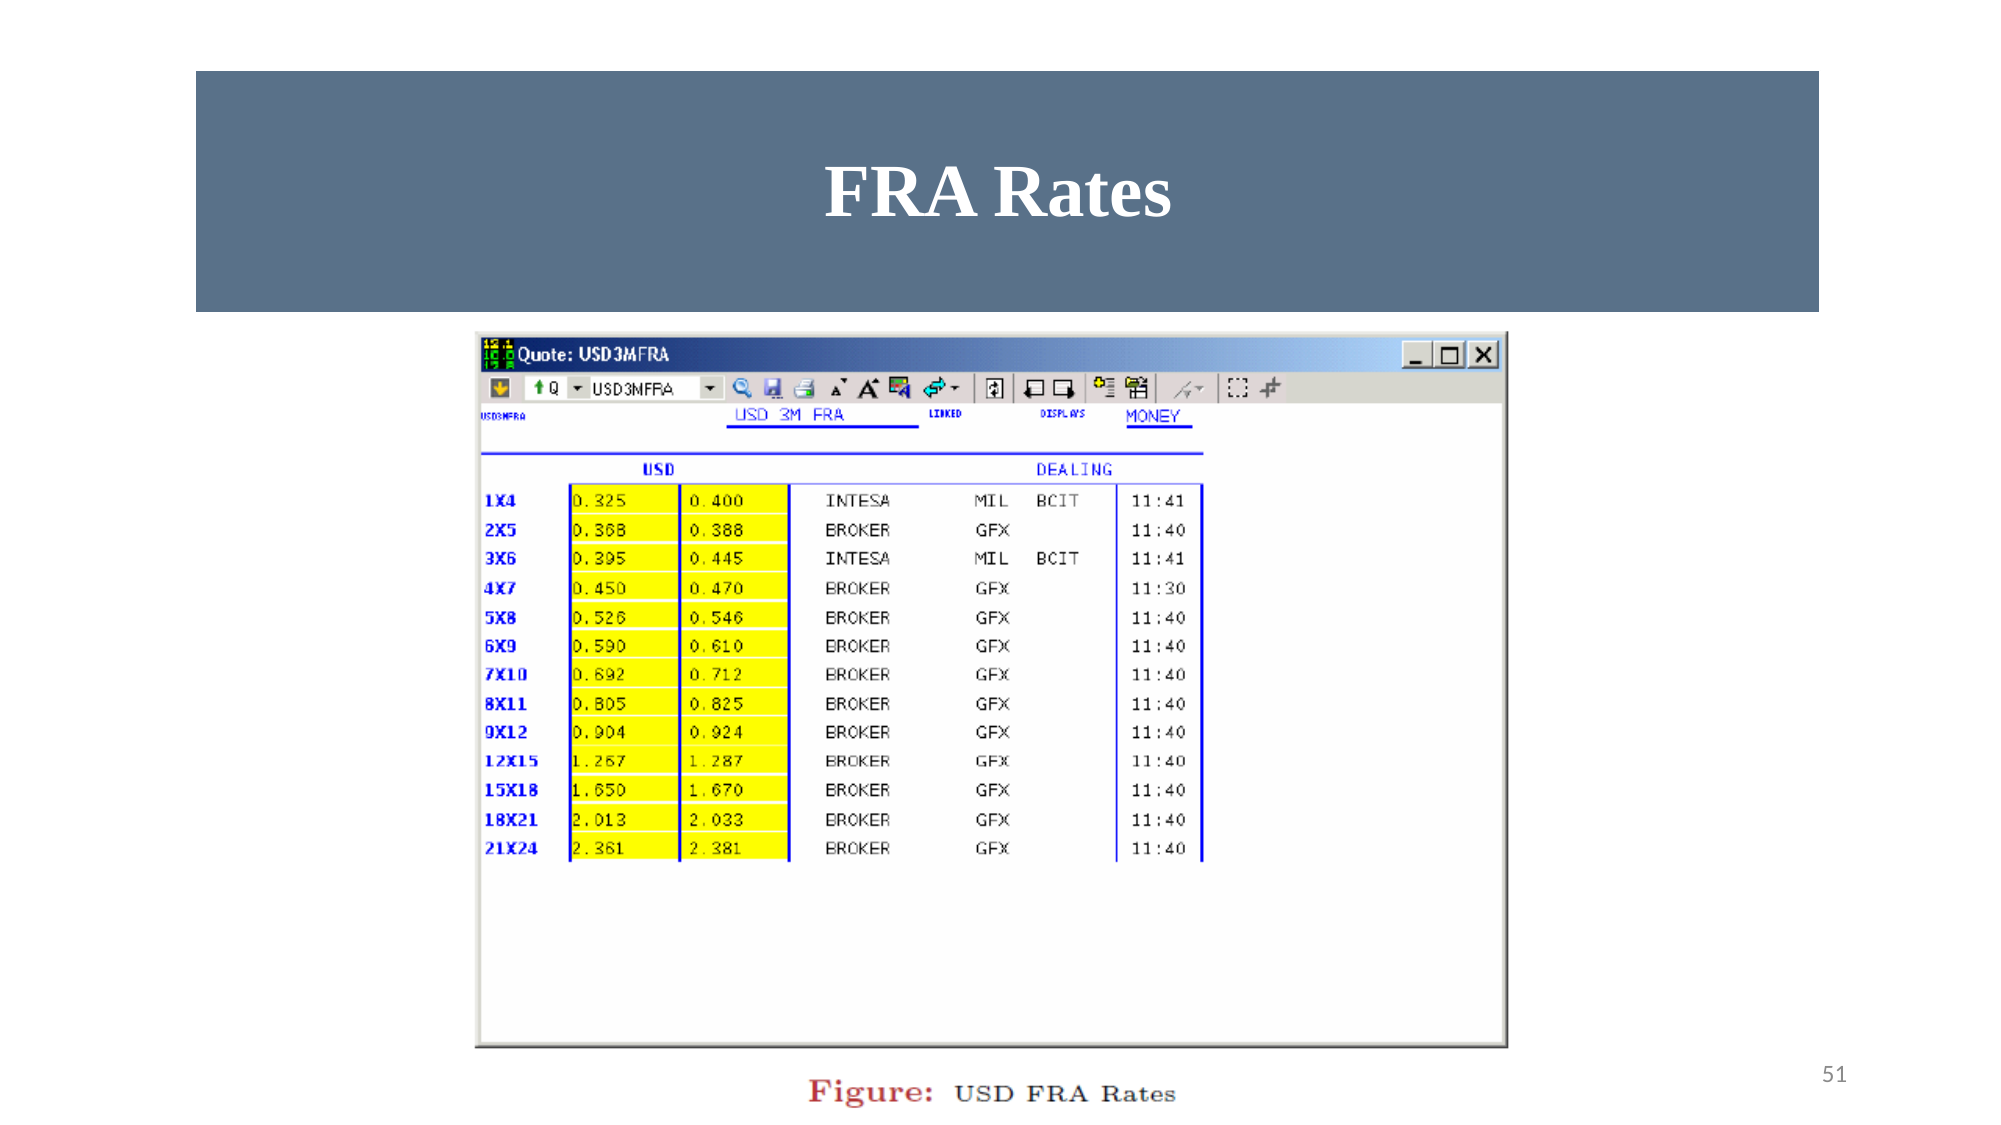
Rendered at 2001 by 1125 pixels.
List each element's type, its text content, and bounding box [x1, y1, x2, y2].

slide_number 51 [1532, 1042, 1863, 1103]
title FRA Rates [195, 70, 1821, 313]
picture [458, 319, 1820, 1119]
